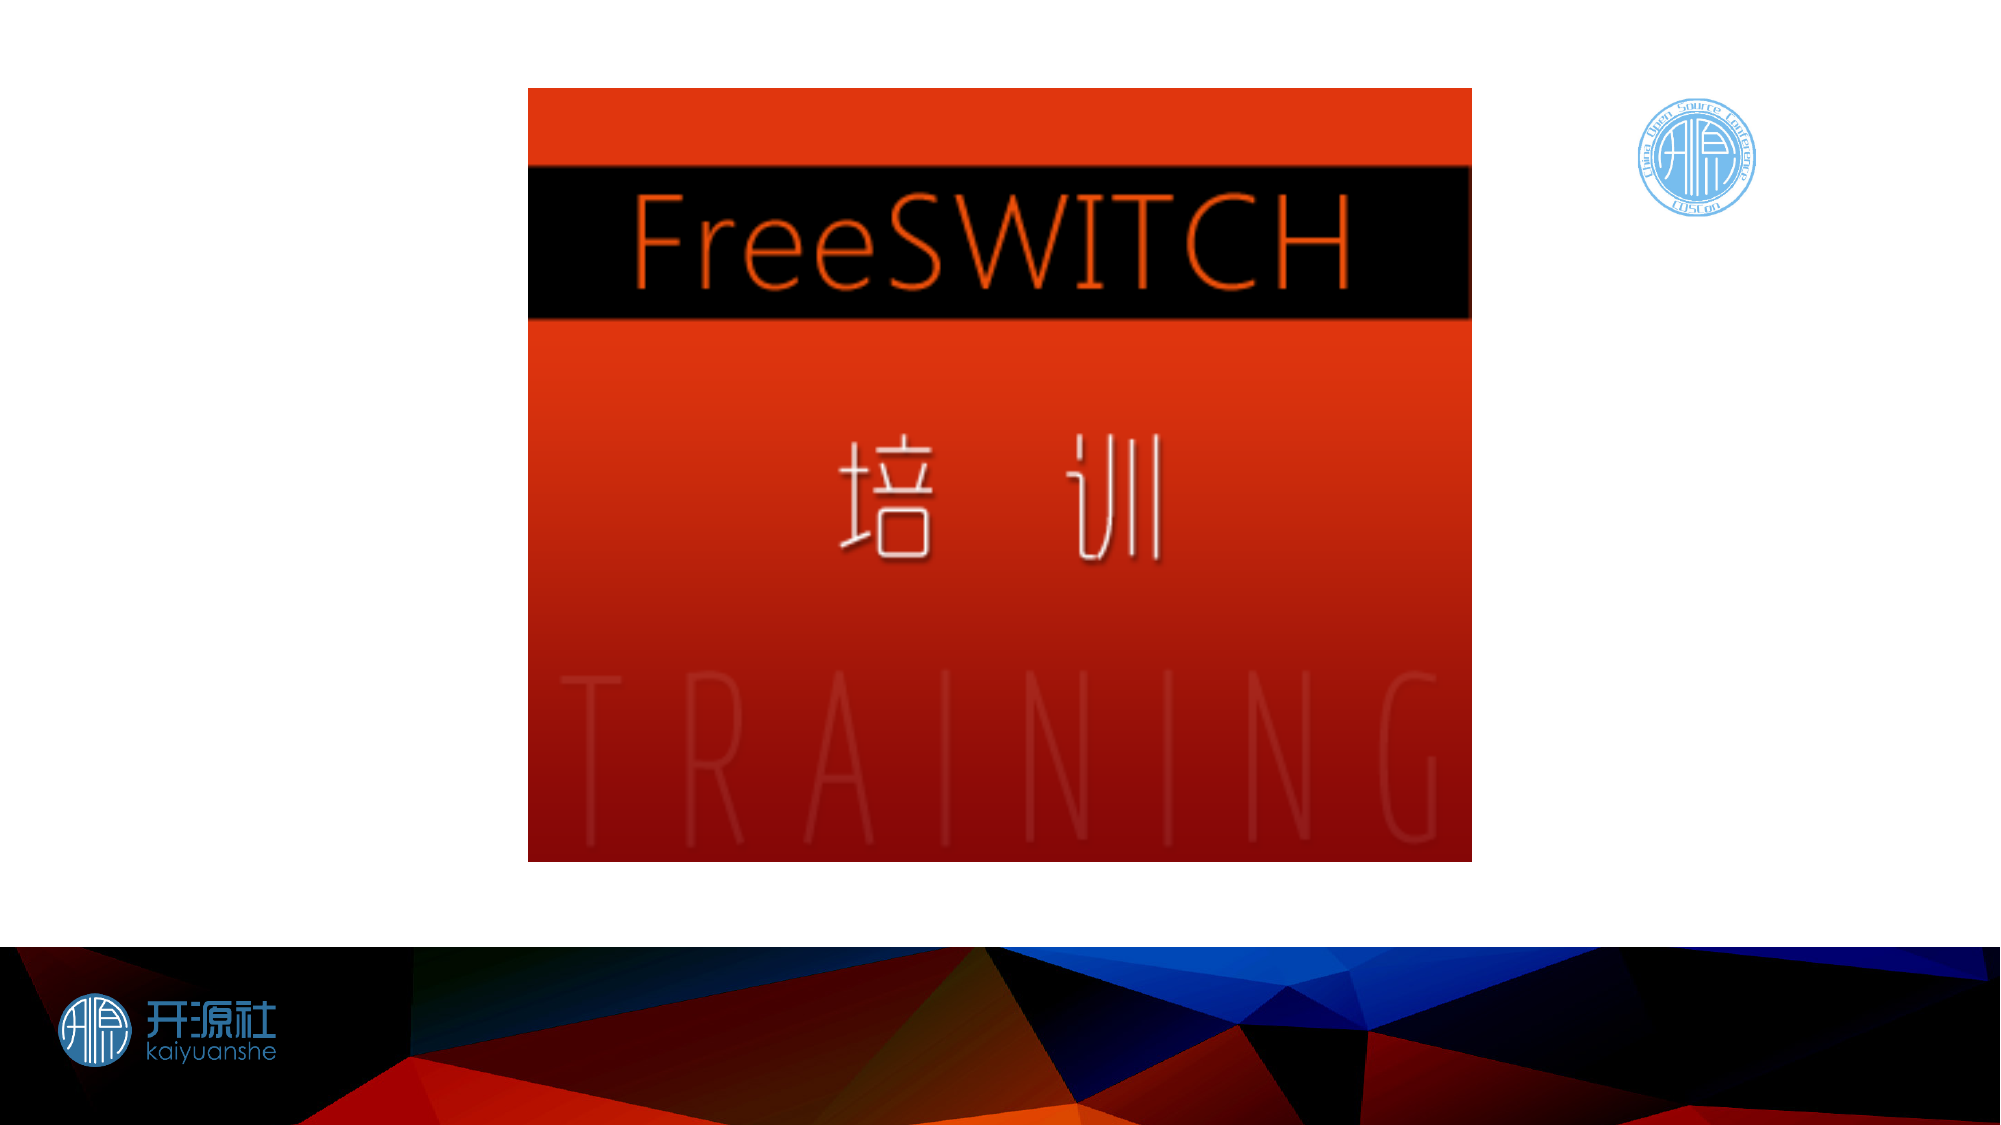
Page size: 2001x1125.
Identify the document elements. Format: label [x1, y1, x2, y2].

picture [1536, 59, 1863, 278]
picture [0, 947, 2000, 1125]
picture [527, 88, 1473, 862]
